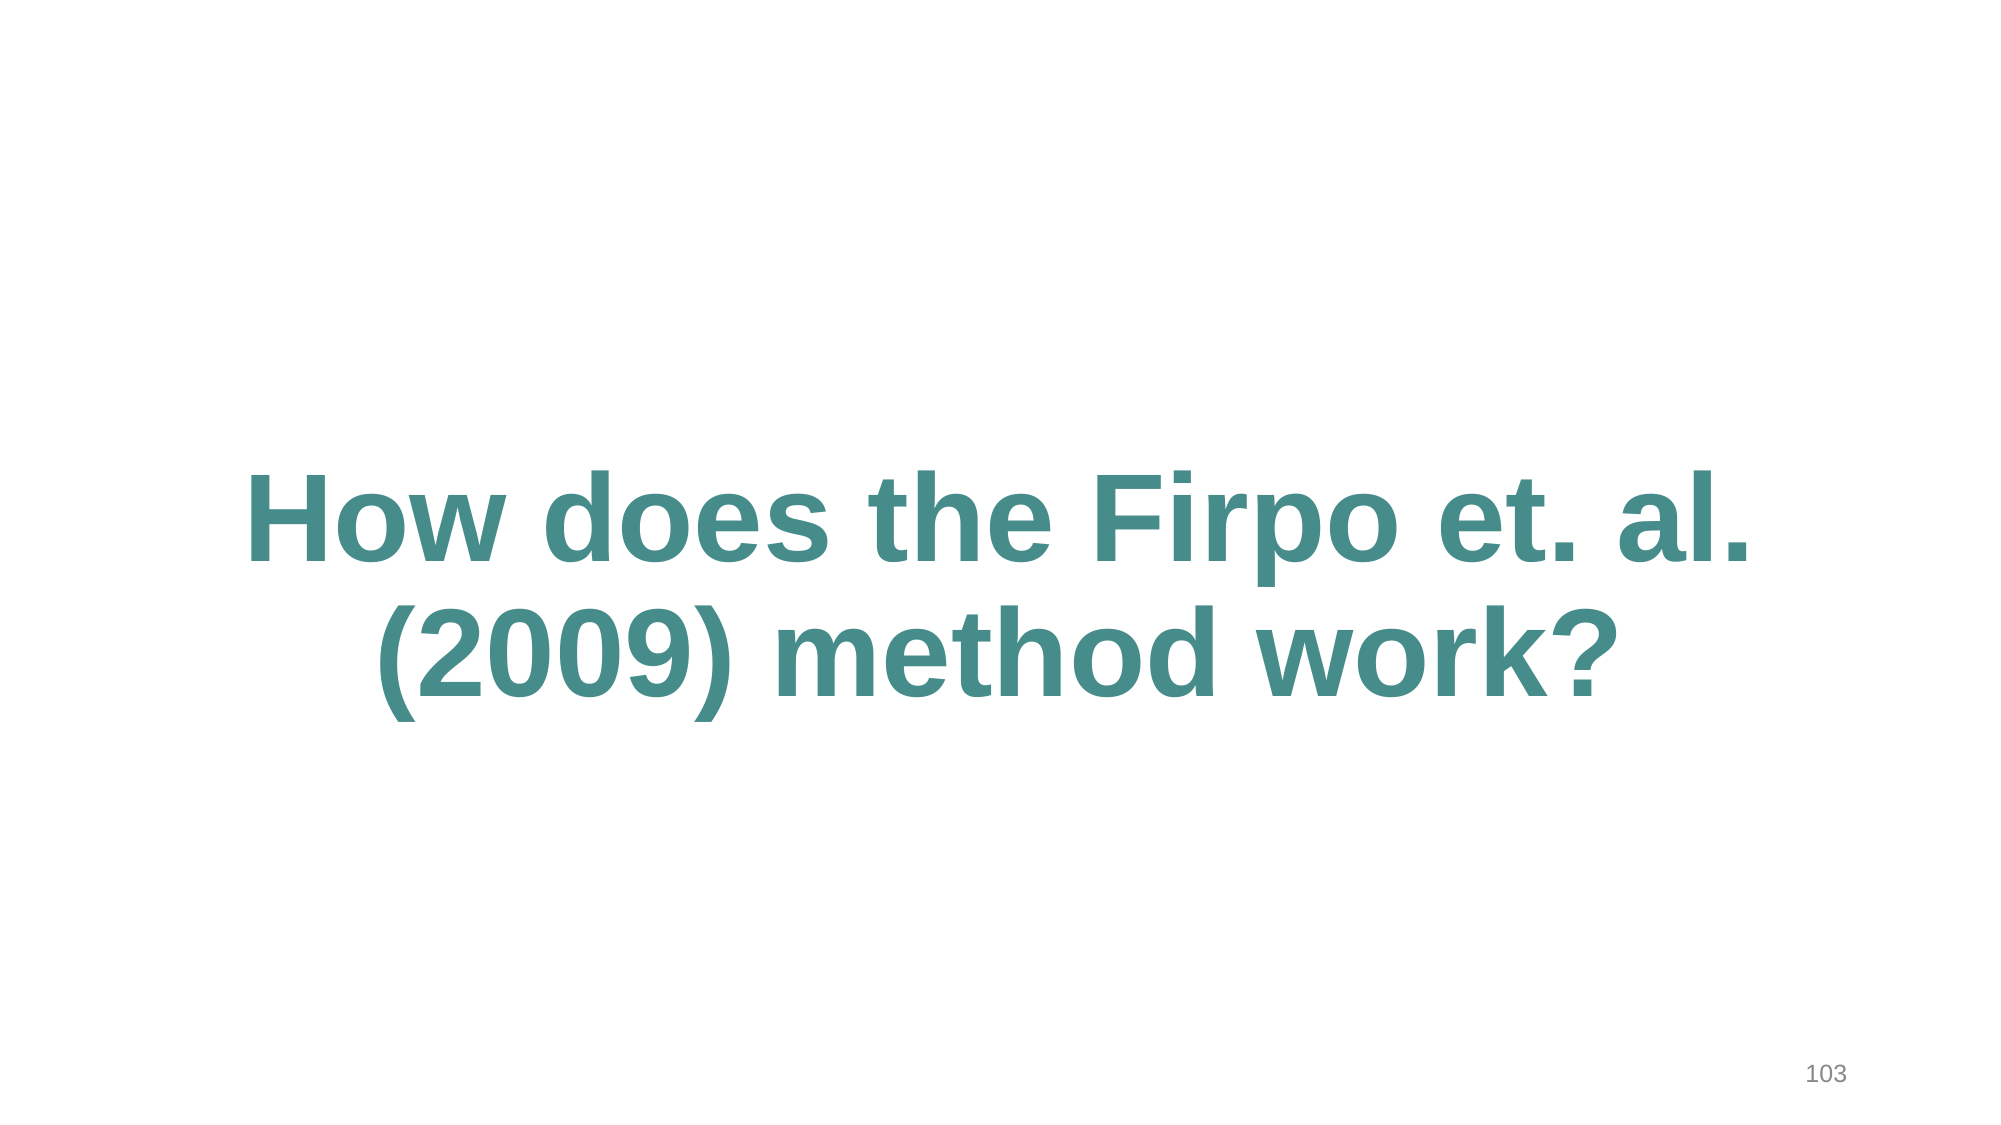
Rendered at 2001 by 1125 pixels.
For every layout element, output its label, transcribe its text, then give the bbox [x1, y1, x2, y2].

slide_number 103 [1412, 1042, 1863, 1103]
title How does the Firpo et. al. (2009) method work? [137, 394, 1863, 731]
